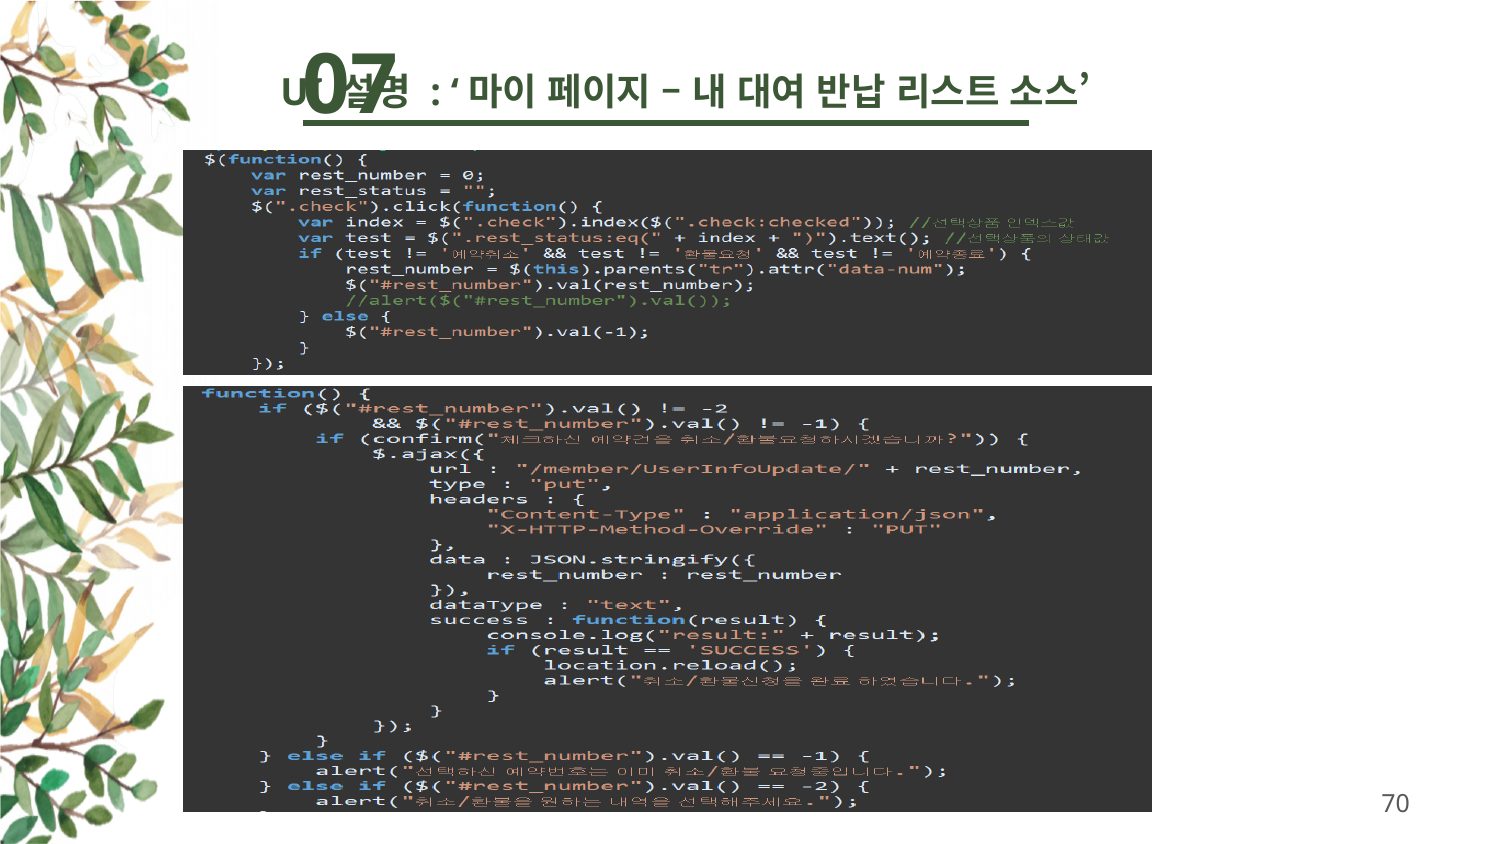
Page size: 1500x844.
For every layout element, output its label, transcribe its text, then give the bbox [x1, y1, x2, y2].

slide_number 70 [1074, 782, 1425, 827]
text_box UI 설명 : ‘마이 페이지 – 내 대여 반납 리스트 소스’ [265, 60, 1152, 121]
text_box 07 [288, 121, 1044, 138]
picture [0, 1, 1152, 843]
text_box 07 [288, 22, 1044, 60]
